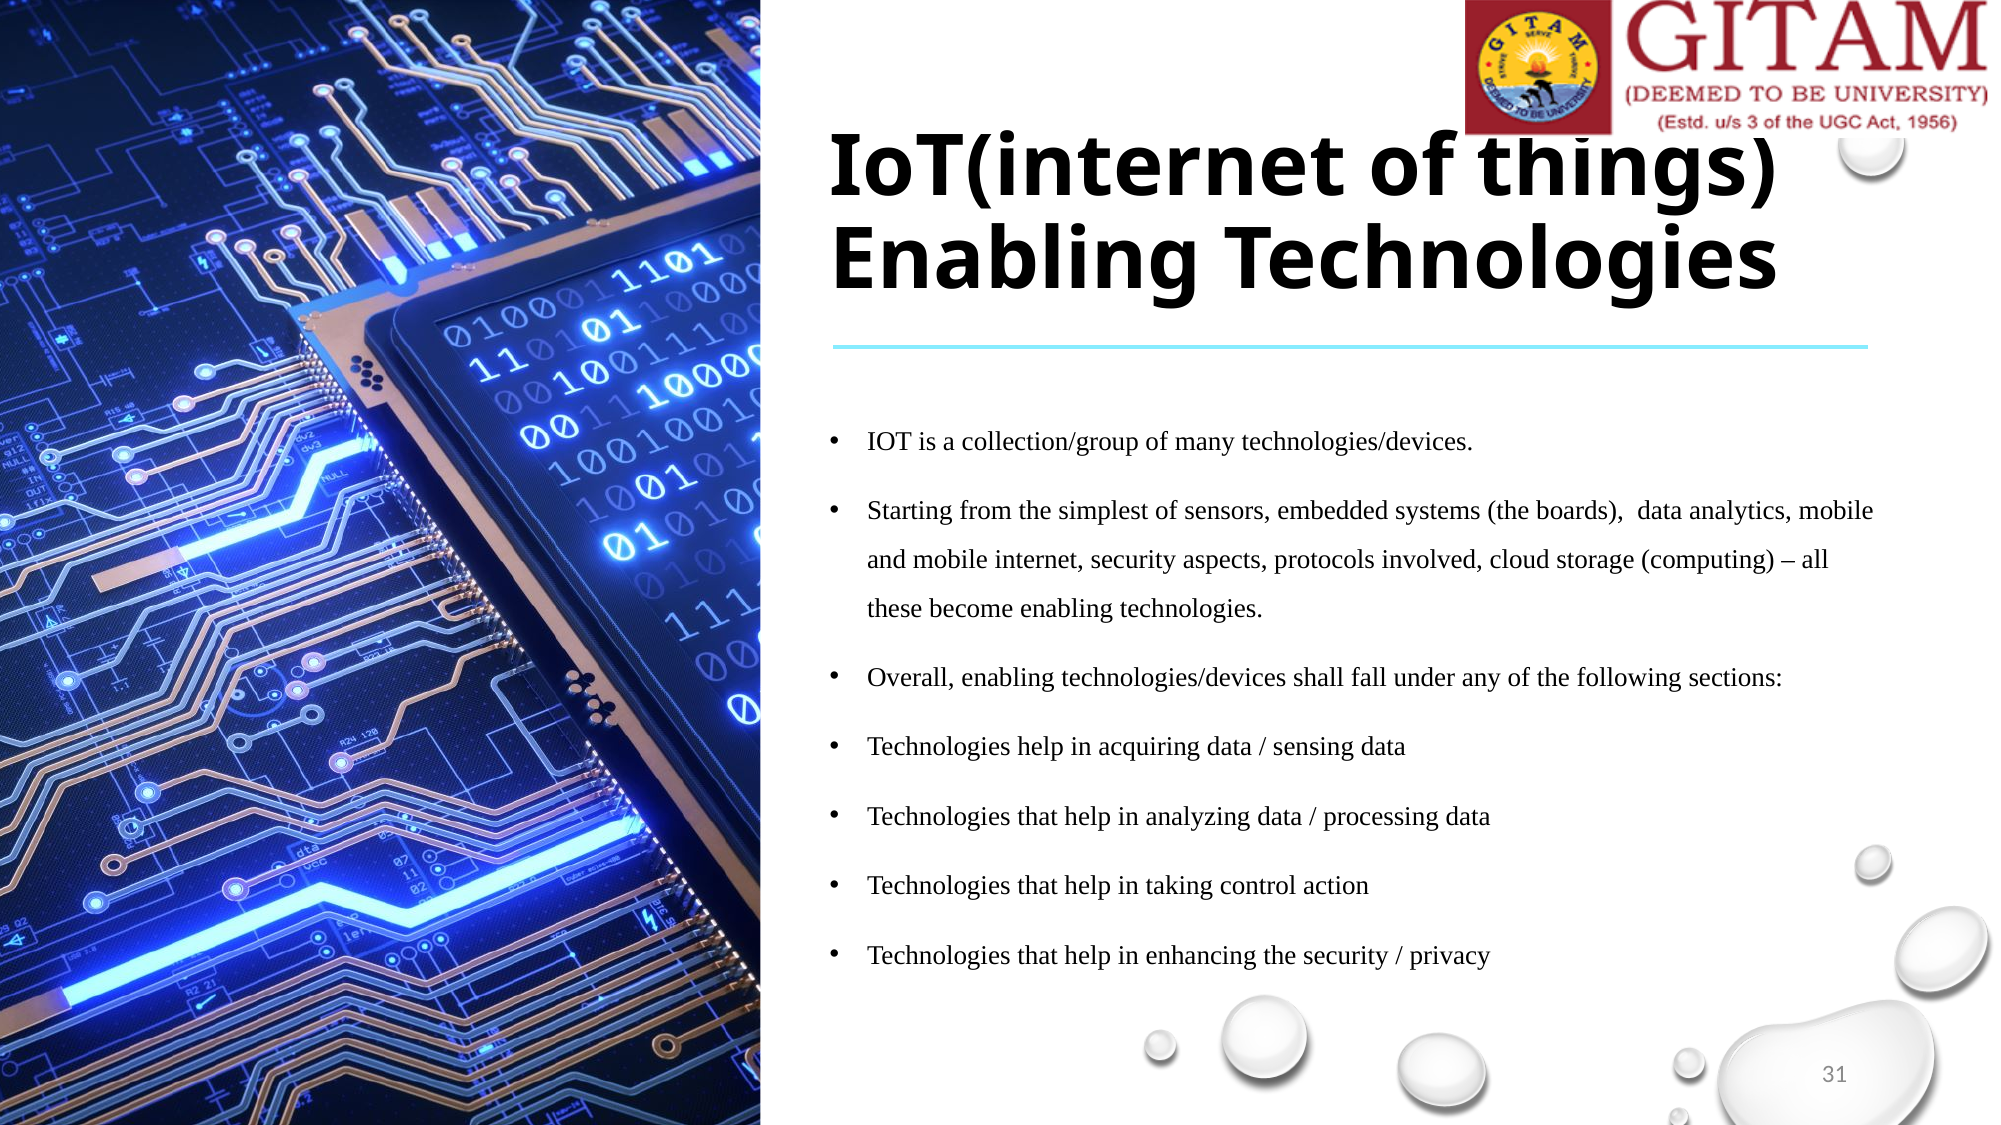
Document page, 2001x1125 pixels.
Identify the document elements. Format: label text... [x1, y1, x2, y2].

title IoT(internet of things) Enabling Technologies [814, 103, 1895, 315]
picture [0, 0, 2000, 1125]
slide_number 31 [1412, 1042, 1863, 1103]
list IOT is a collection/group of many technologies/devices. Starting from the simplest of sensors, embedded systems (the boards), data analytics, mobile and mobile internet, security aspects, protocols involved, cloud storage (computing) – all these become enabling technologies. Overall, enabling technologies/devices shall fall under any of the following sections: Technologies help in acquiring data / sensing data Technologies that help in analyzing data / processing data Technologies that help in taking control action Technologies that help in enhancing the security / privacy [814, 399, 1895, 1021]
